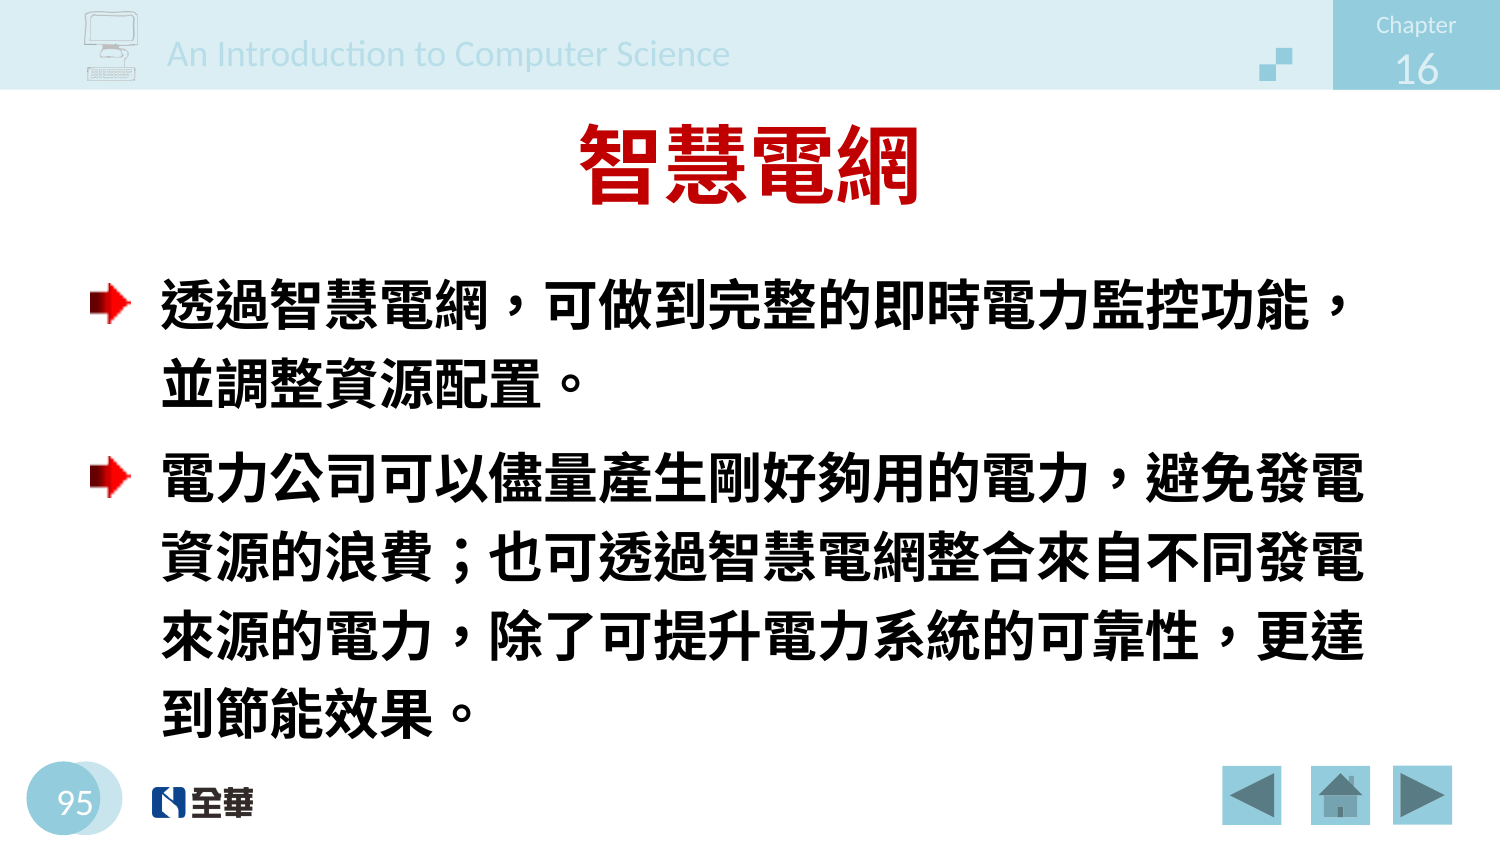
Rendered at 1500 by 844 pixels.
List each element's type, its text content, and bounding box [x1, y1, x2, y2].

picture [90, 456, 131, 498]
picture [90, 283, 131, 324]
picture [84, 11, 138, 81]
list 透過智慧電網，可做到完整的即時電力監控功能，並調整資源配置。 電力公司可以儘量產生剛好夠用的電力，避免發電資源的浪費；也可透過智慧電網整合來自不同發電來源的電力，除了可提升電力系統的可靠性，更達到節能效果。 [75, 250, 1425, 754]
title 智慧電網 [75, 104, 1425, 223]
picture [152, 787, 253, 818]
